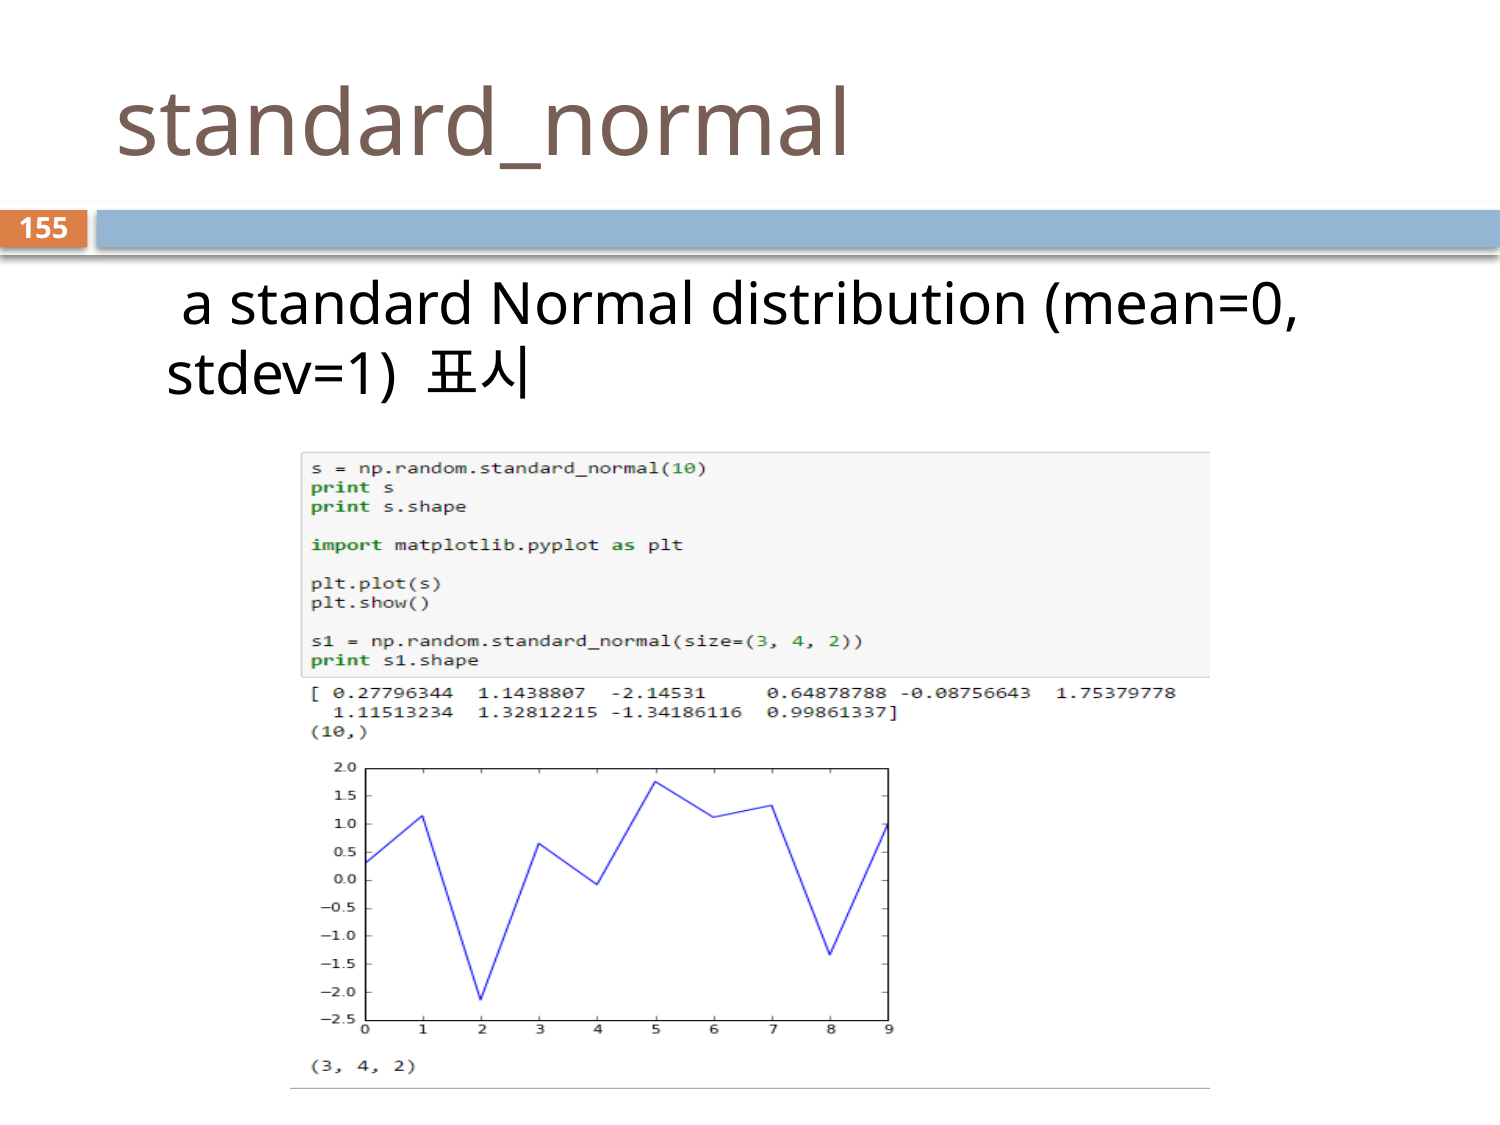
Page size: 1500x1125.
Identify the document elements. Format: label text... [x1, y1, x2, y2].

list a standard Normal distribution (mean=0, stdev=1) 표시 [76, 259, 1427, 504]
picture [290, 444, 1210, 1089]
slide_number 155 [0, 208, 88, 249]
title standard_normal [100, 37, 1438, 200]
